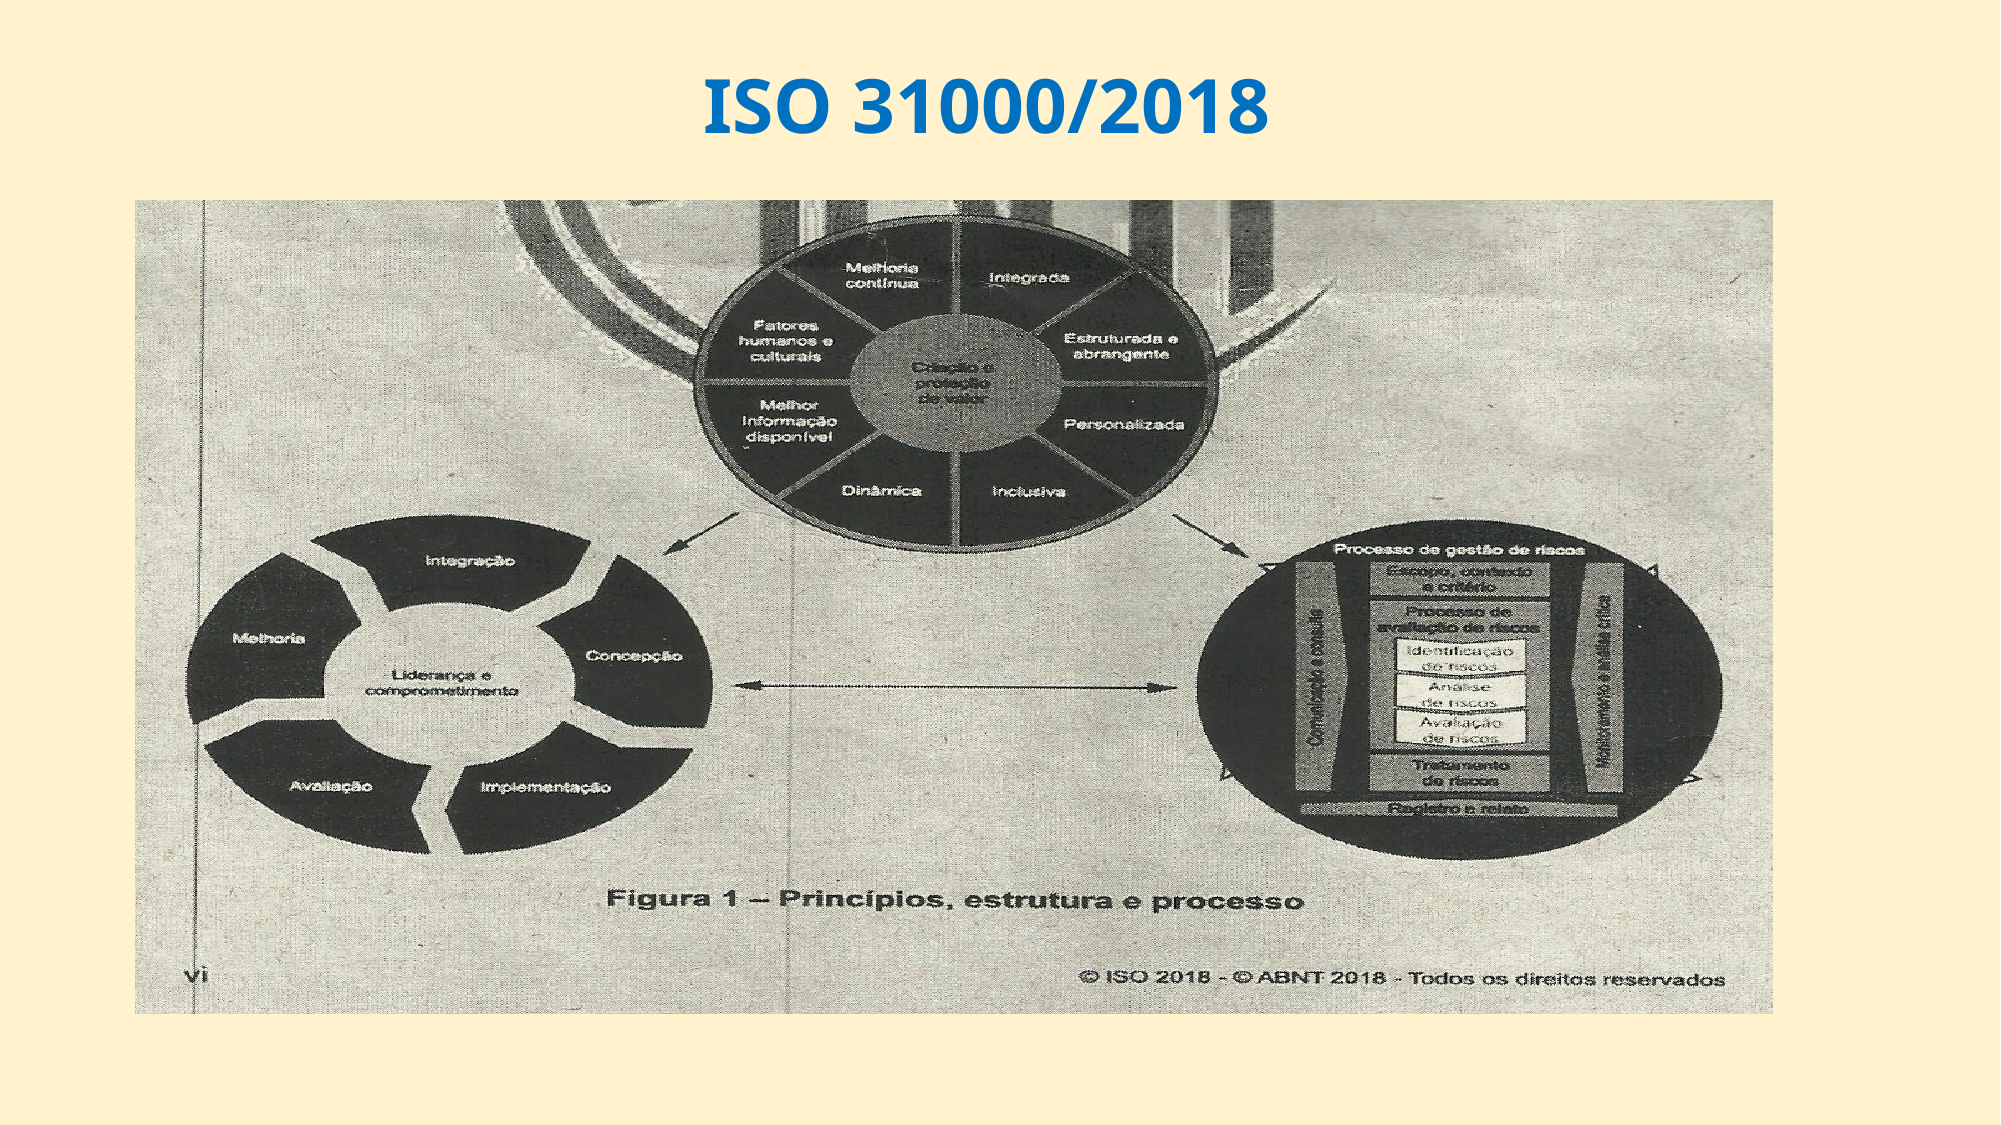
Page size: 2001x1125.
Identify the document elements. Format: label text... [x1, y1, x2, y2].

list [135, 200, 1773, 1014]
title ISO 31000/2018 [124, 50, 1850, 168]
